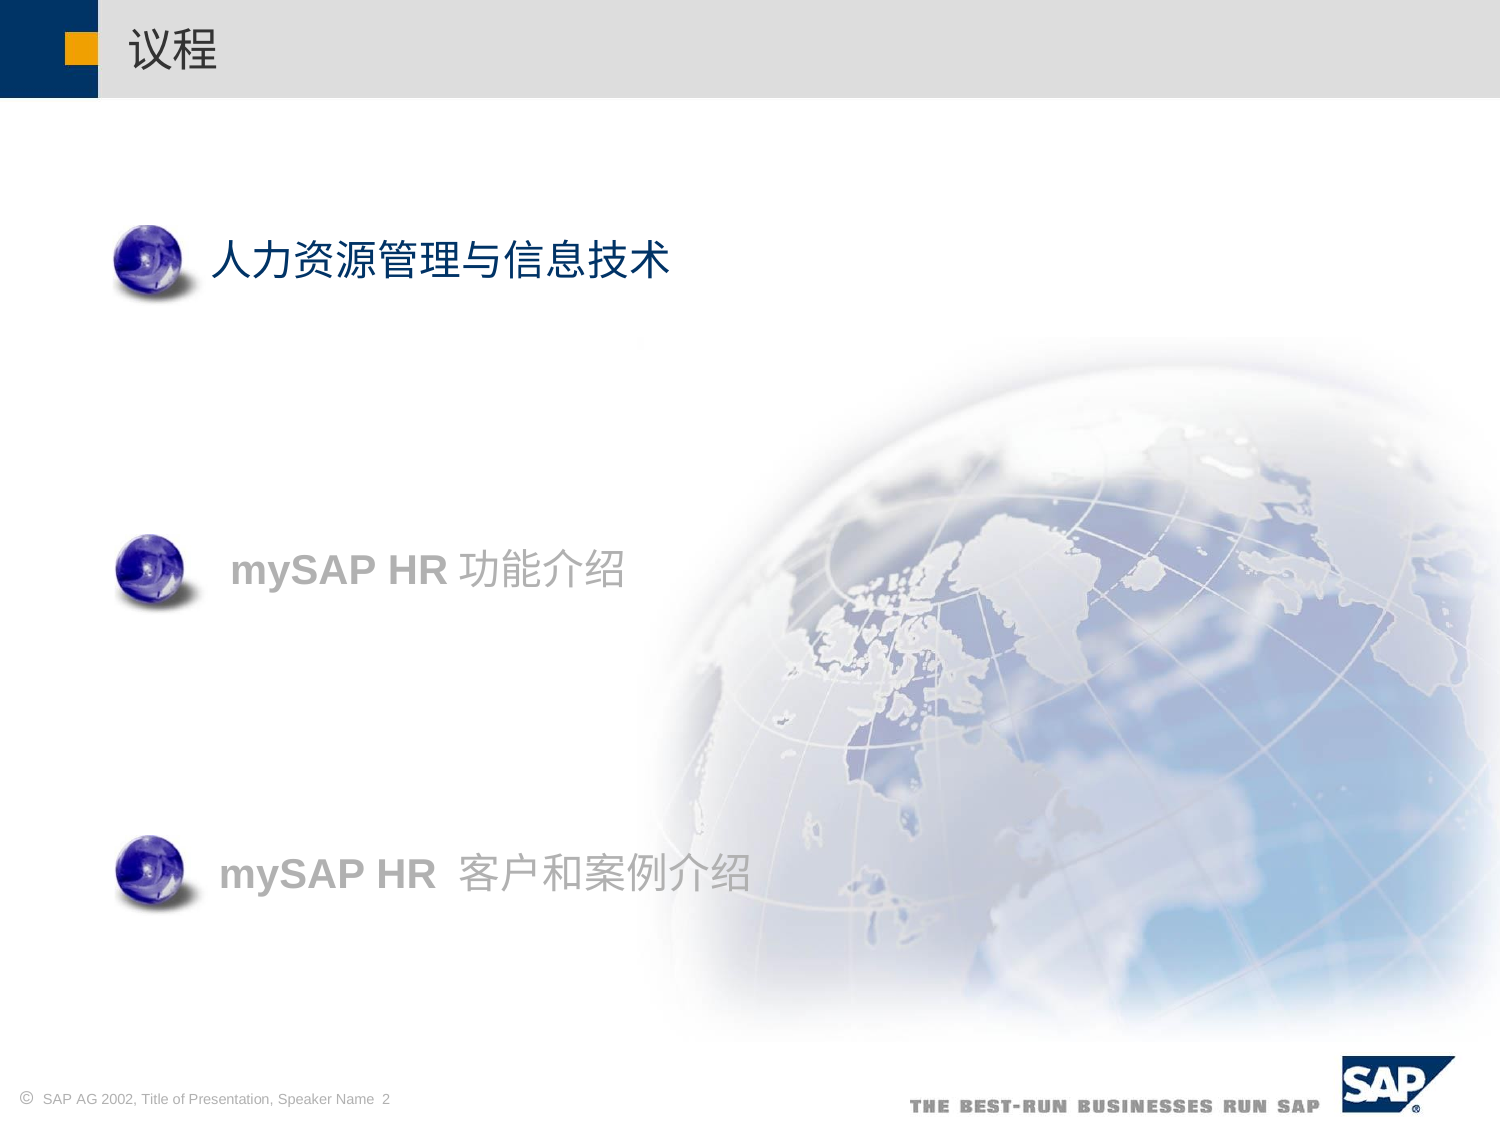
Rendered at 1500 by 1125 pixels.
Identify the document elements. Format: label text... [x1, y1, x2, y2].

text_box 议程 [125, 25, 231, 76]
text_box [114, 835, 208, 916]
text_box [114, 534, 208, 615]
text_box mySAP HR功能介绍 [228, 545, 627, 594]
text_box [637, 337, 1500, 1042]
text_box [112, 224, 206, 306]
text_box [0, 0, 1500, 1125]
text_box 人力资源管理与信息技术 [207, 237, 683, 284]
text_box mySAP HR 客户和案例介绍 [216, 848, 753, 897]
text_box  SAP AG 2002, Title of Presentation, Speaker Name 2 [17, 1088, 402, 1110]
